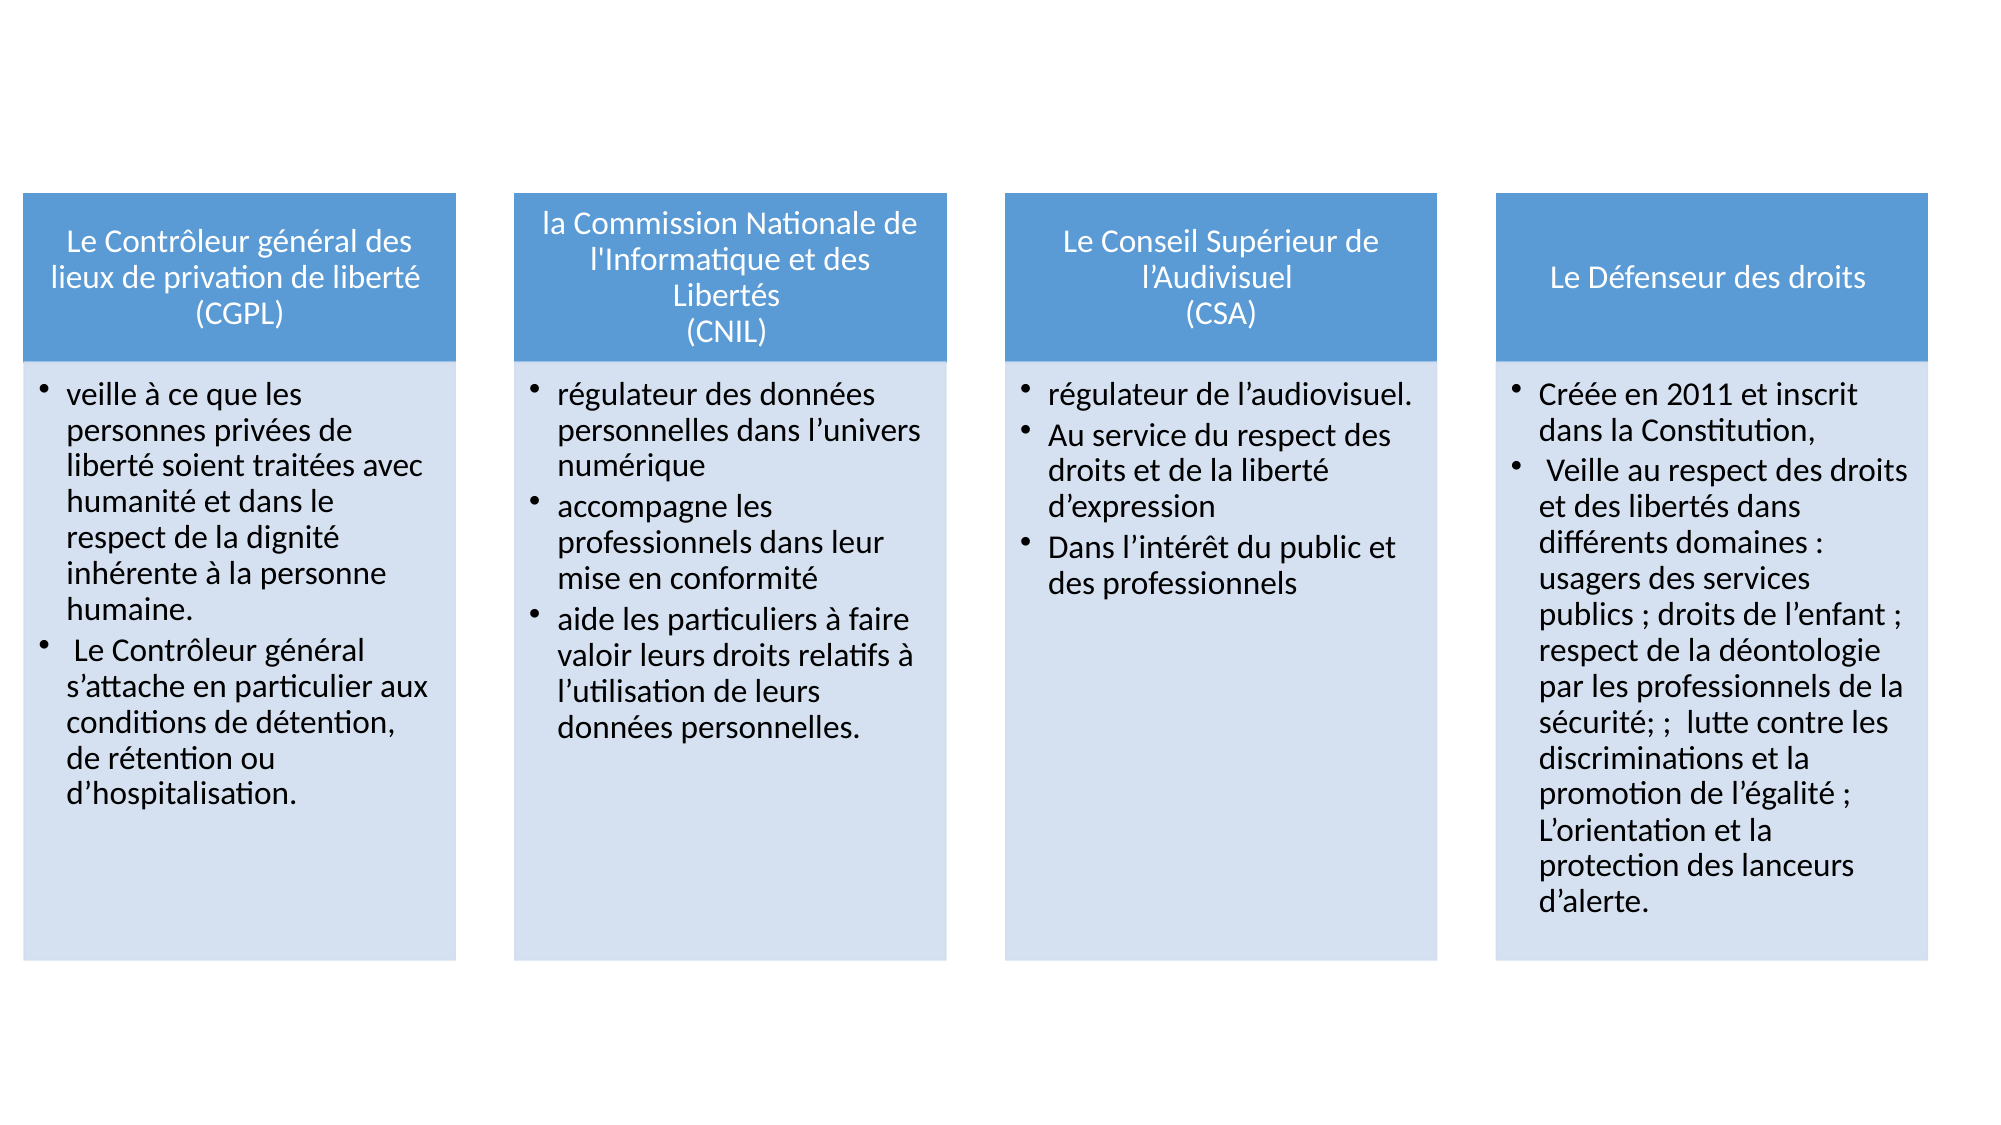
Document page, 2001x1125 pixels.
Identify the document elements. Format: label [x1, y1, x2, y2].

text_box [23, 118, 1929, 1036]
